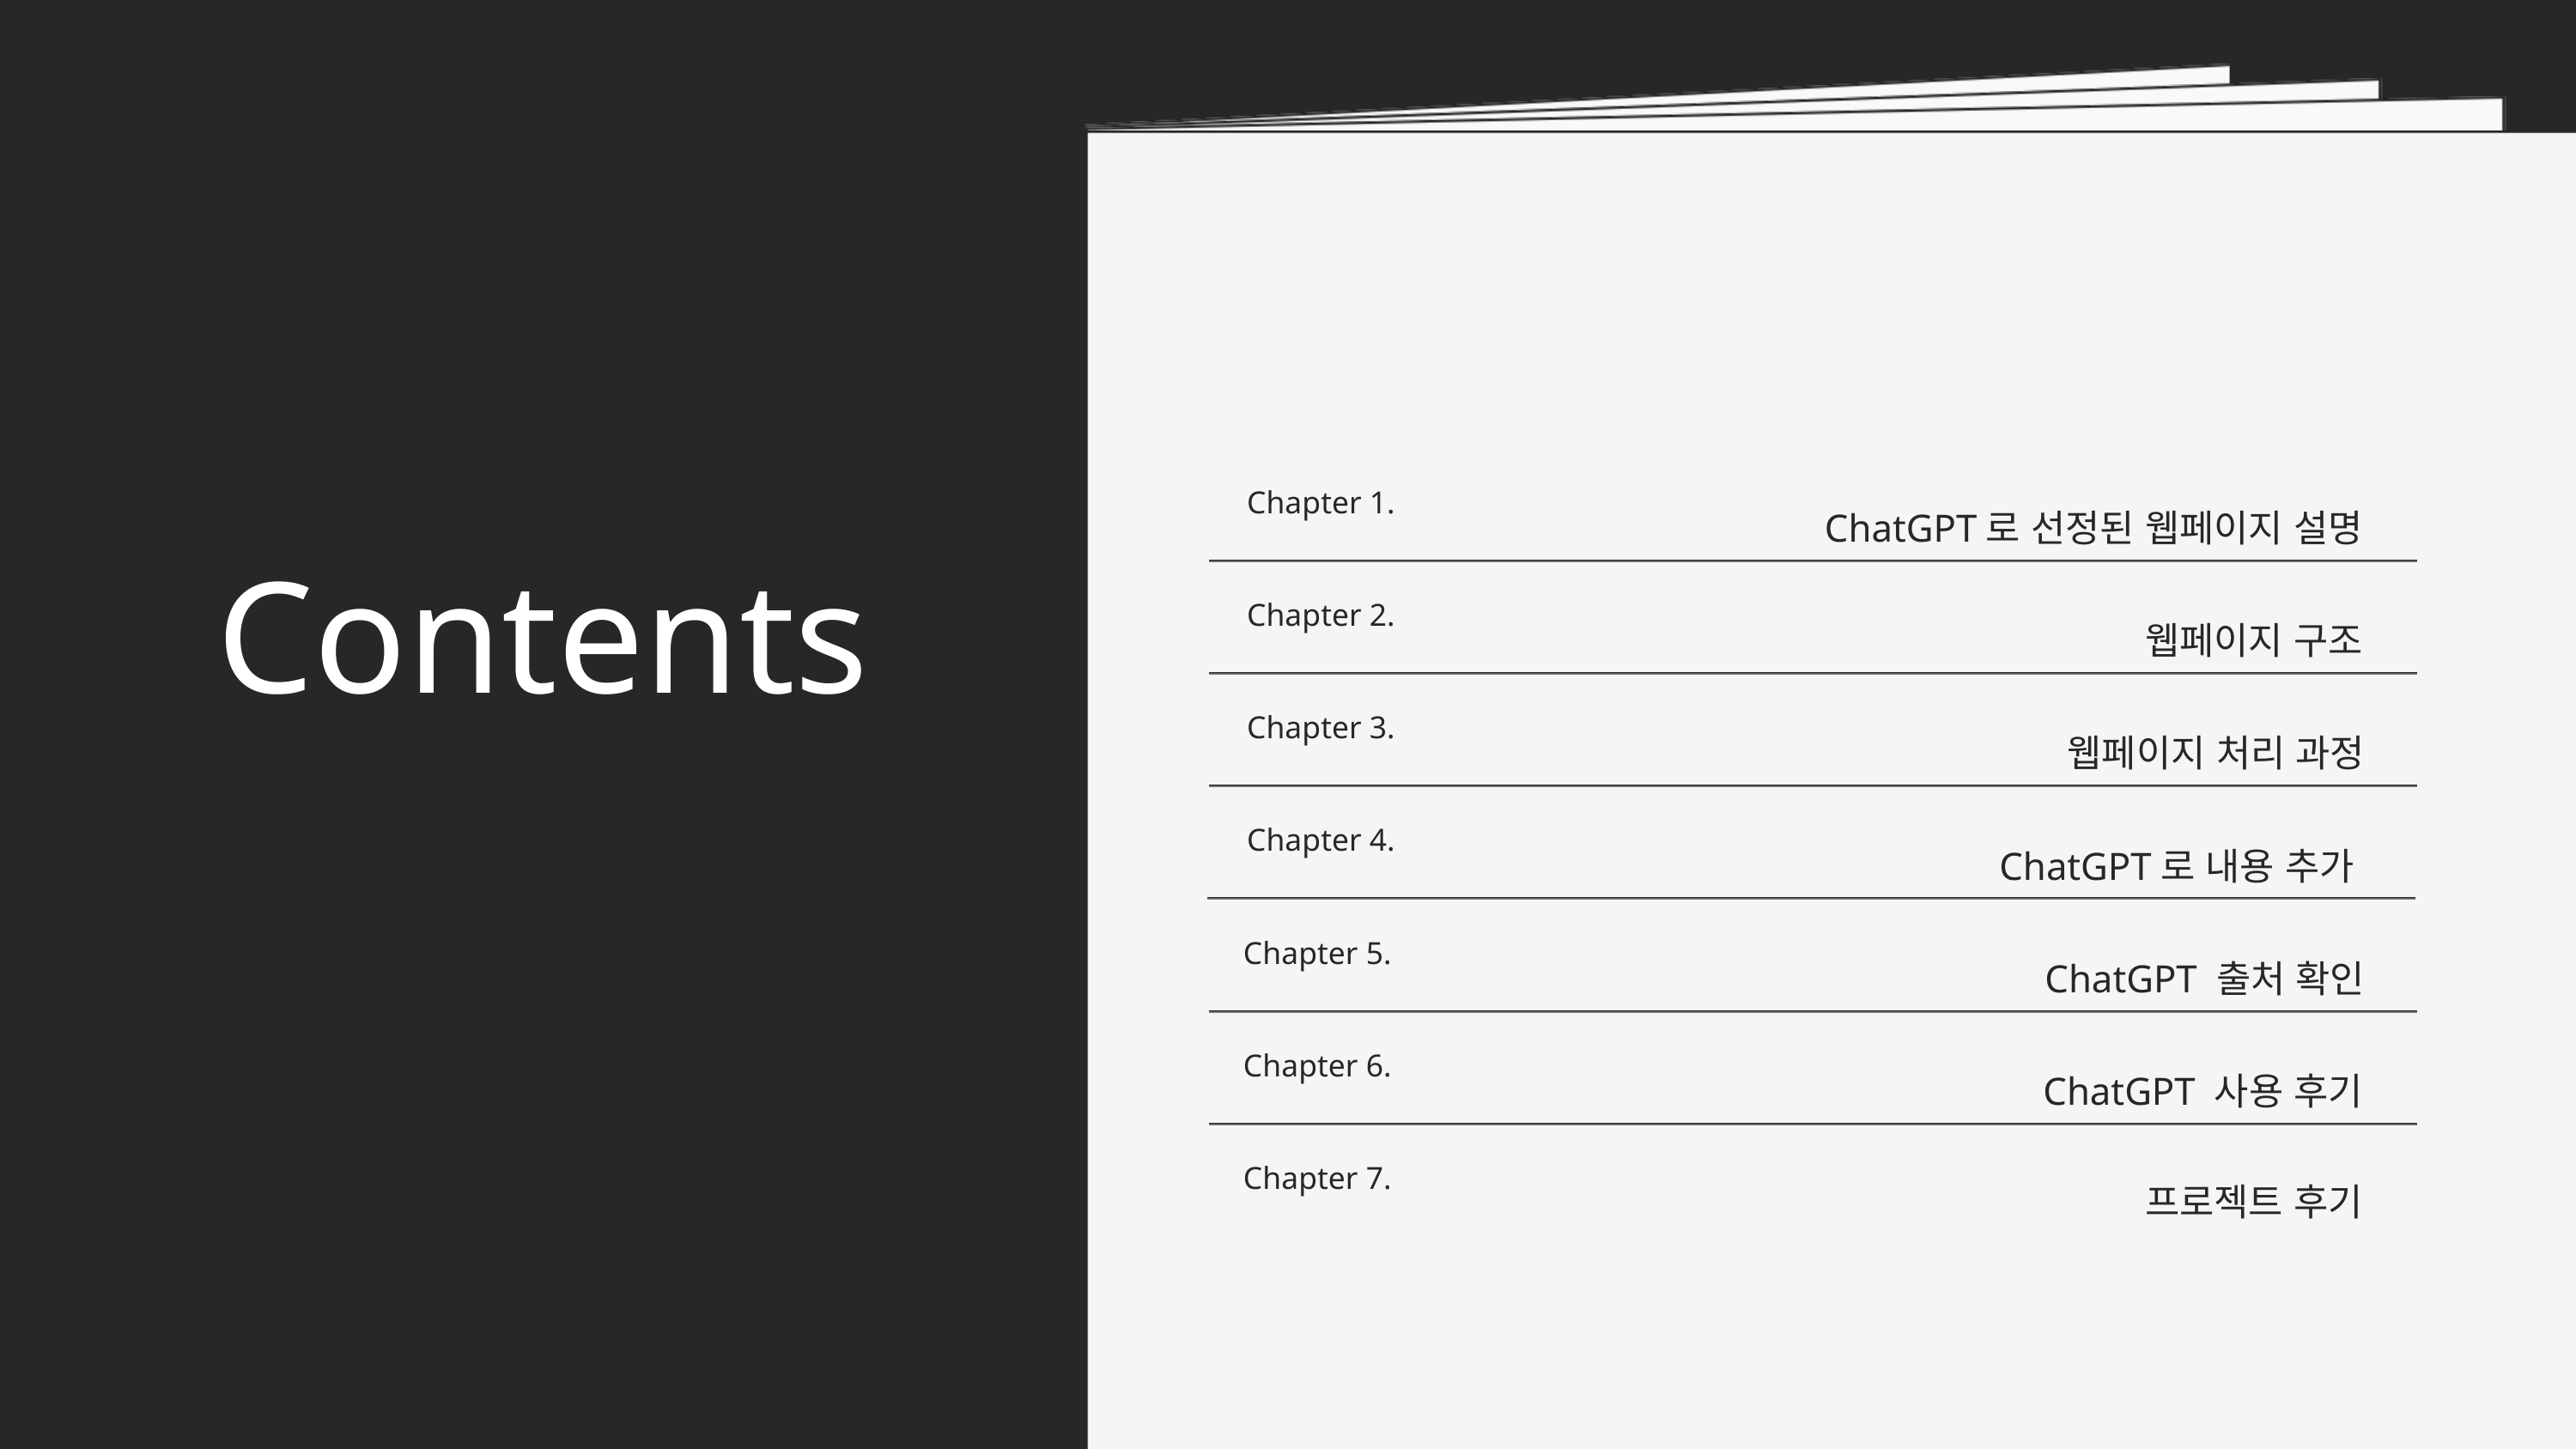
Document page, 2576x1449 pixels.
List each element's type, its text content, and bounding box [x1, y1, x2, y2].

picture [1085, 64, 2576, 1449]
text_box Contents [125, 530, 961, 746]
